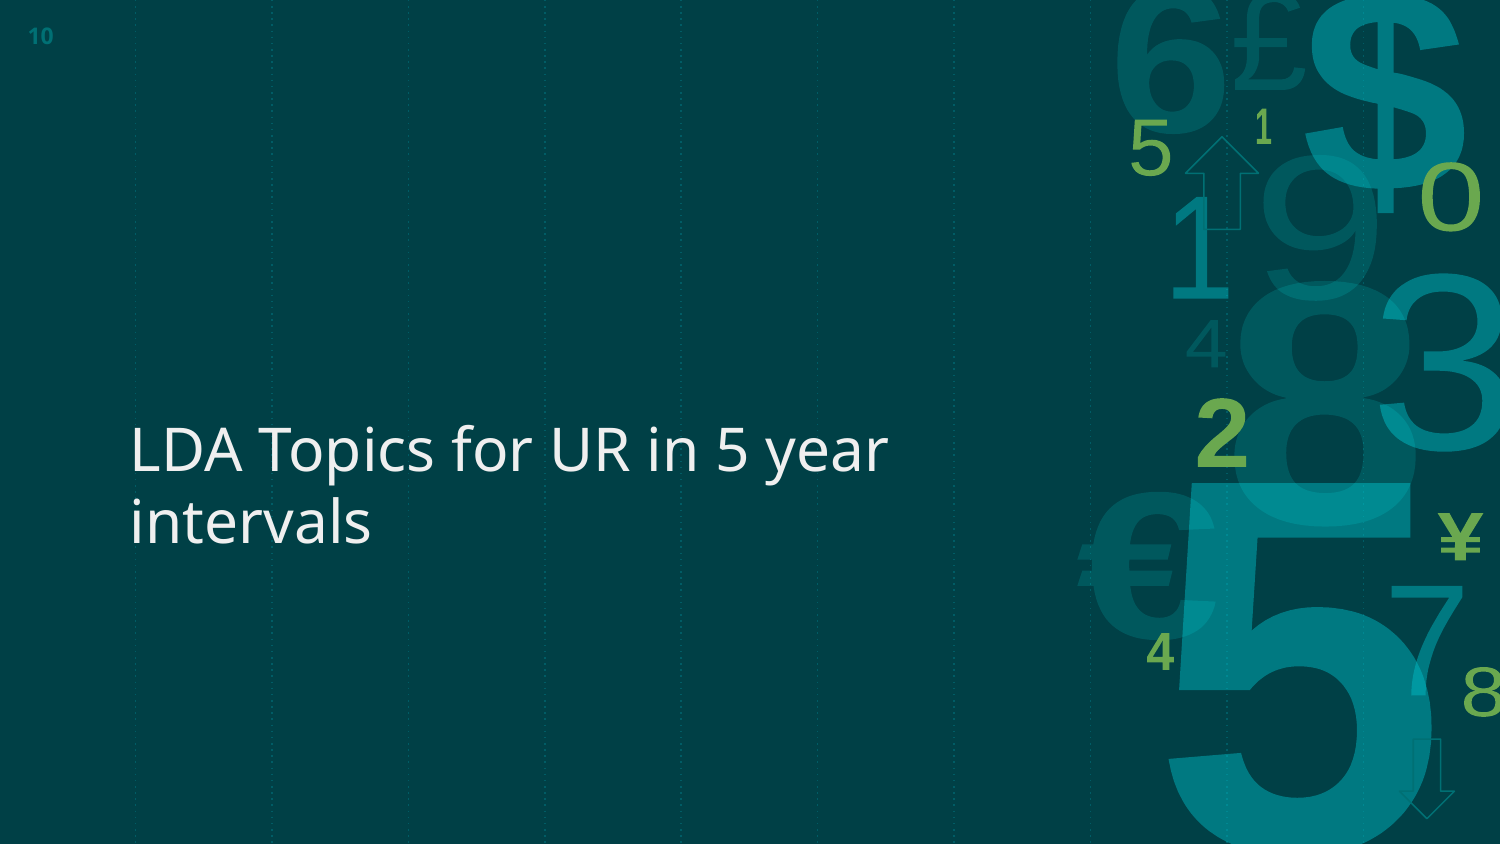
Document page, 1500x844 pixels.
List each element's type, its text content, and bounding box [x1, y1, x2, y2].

slide_number ‹#› [12, 6, 103, 66]
list LDA Topics for UR in 5 year intervals [114, 396, 1086, 482]
